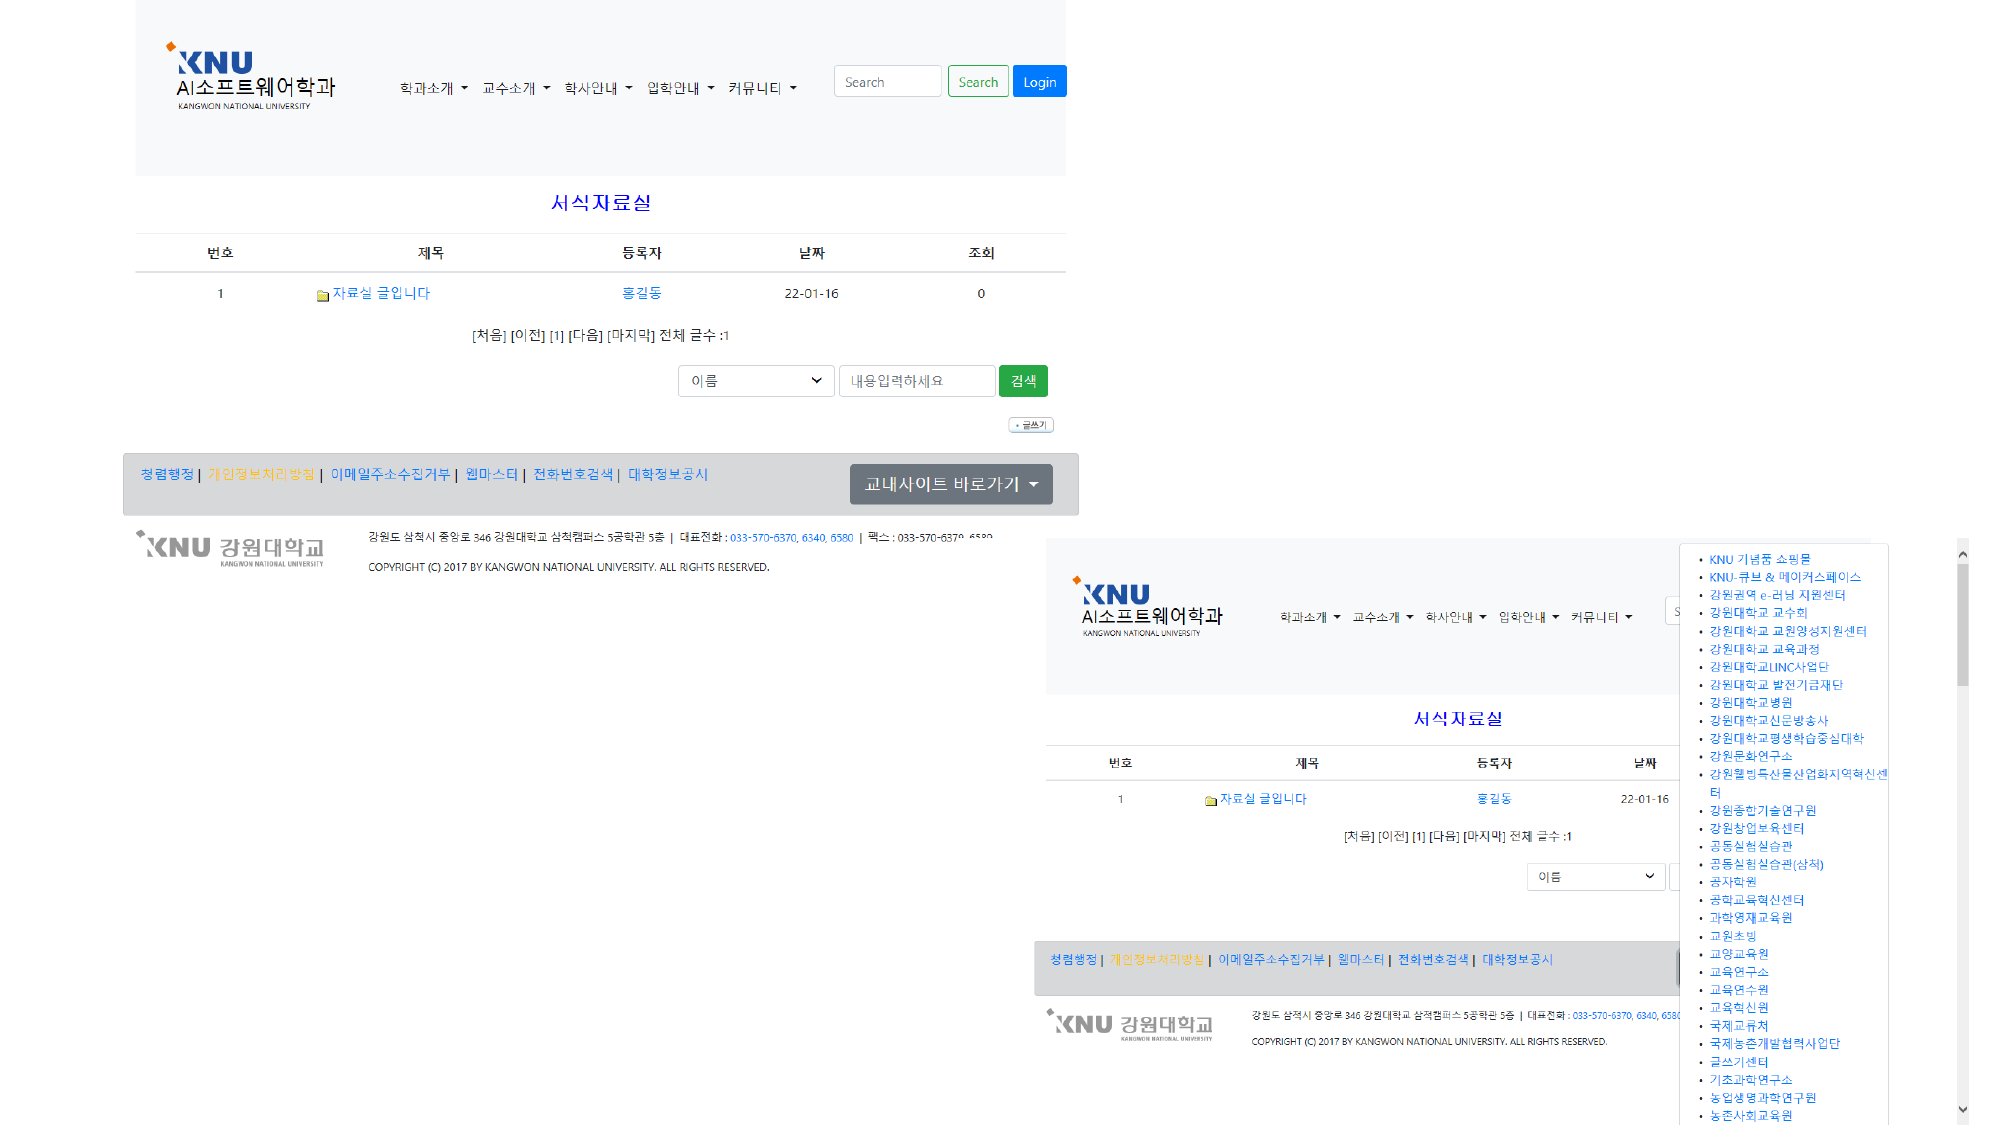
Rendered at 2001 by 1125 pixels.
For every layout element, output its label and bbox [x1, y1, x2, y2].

picture [31, 0, 1969, 1125]
text_box [799, 421, 1653, 575]
